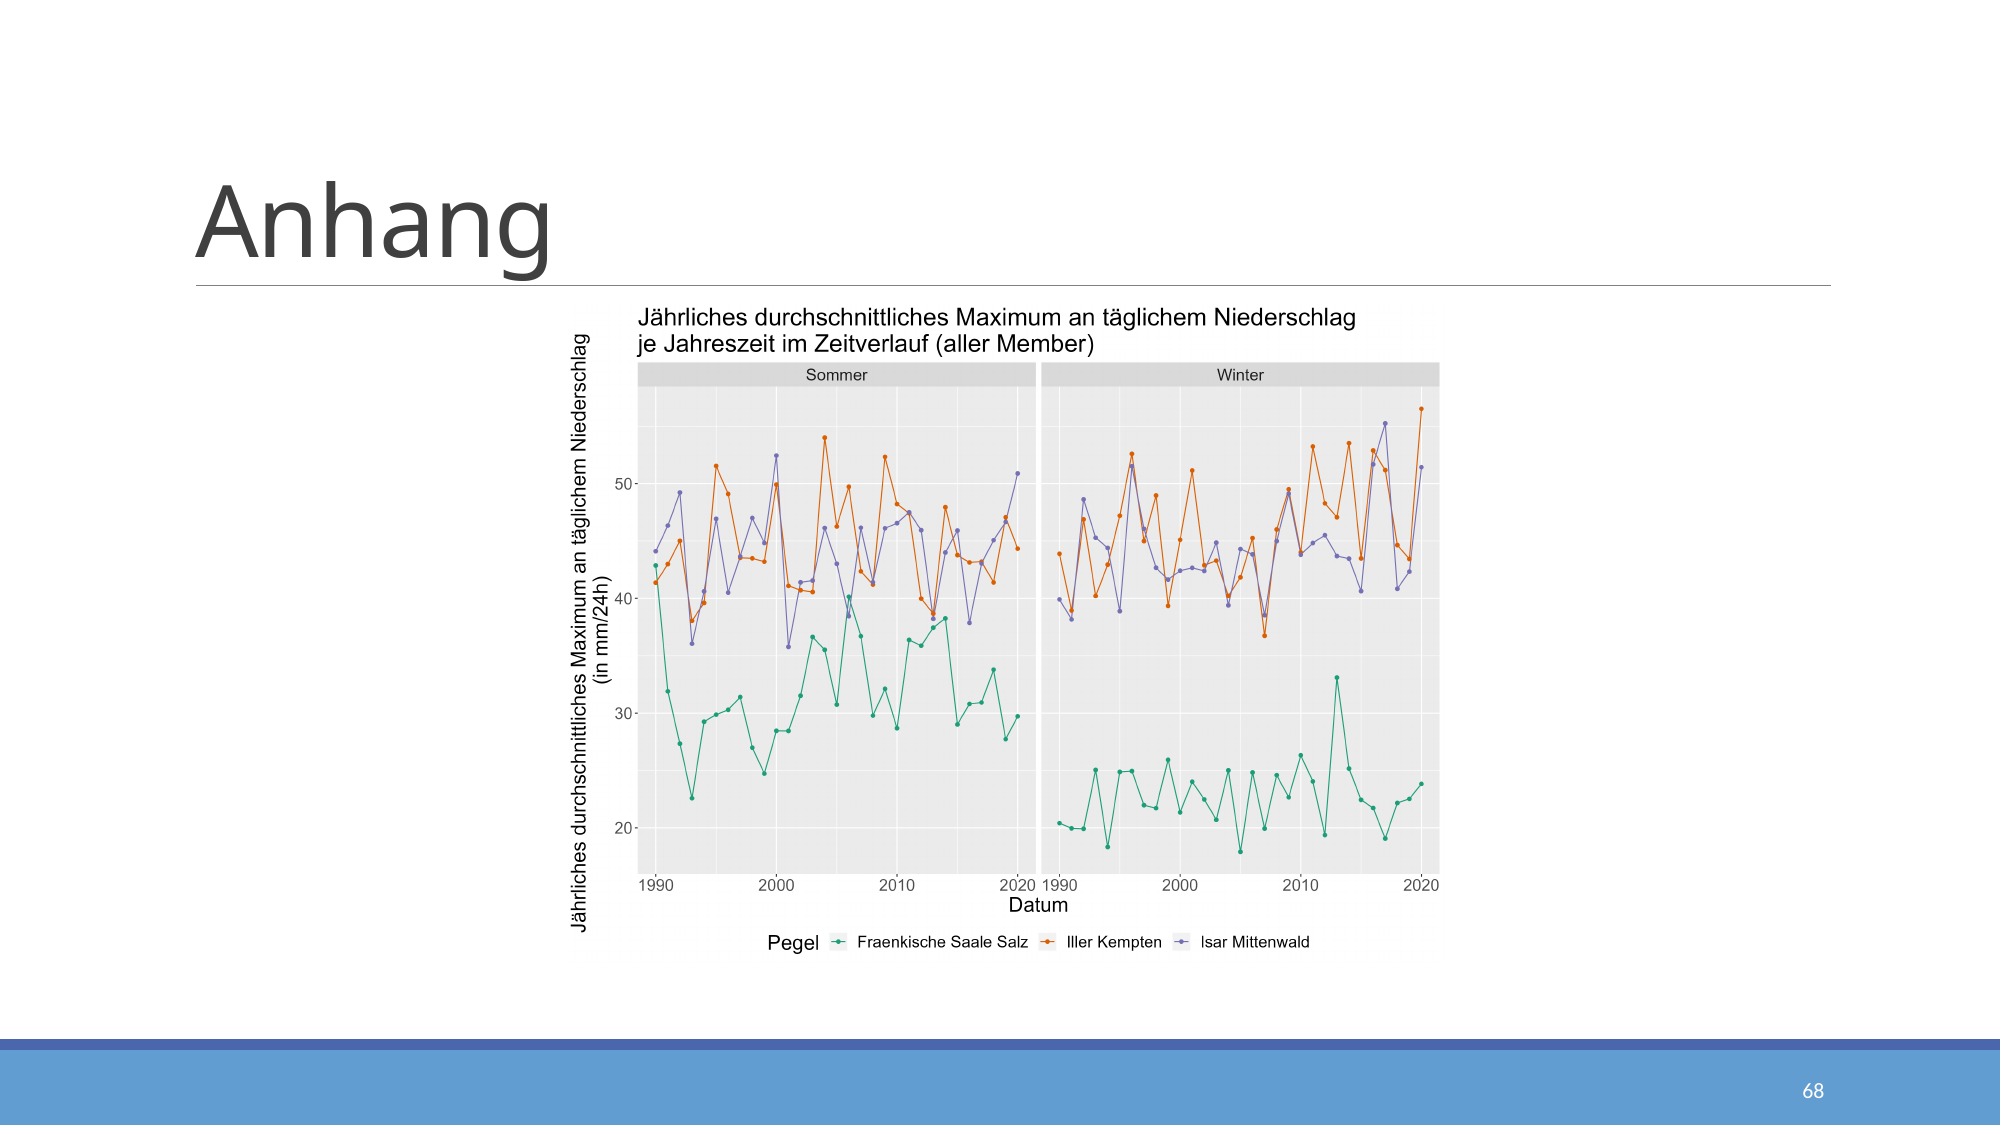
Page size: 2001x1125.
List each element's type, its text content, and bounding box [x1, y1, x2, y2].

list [564, 302, 1446, 964]
title Anhang [180, 47, 1830, 285]
slide_number 68 [1624, 1059, 1840, 1120]
